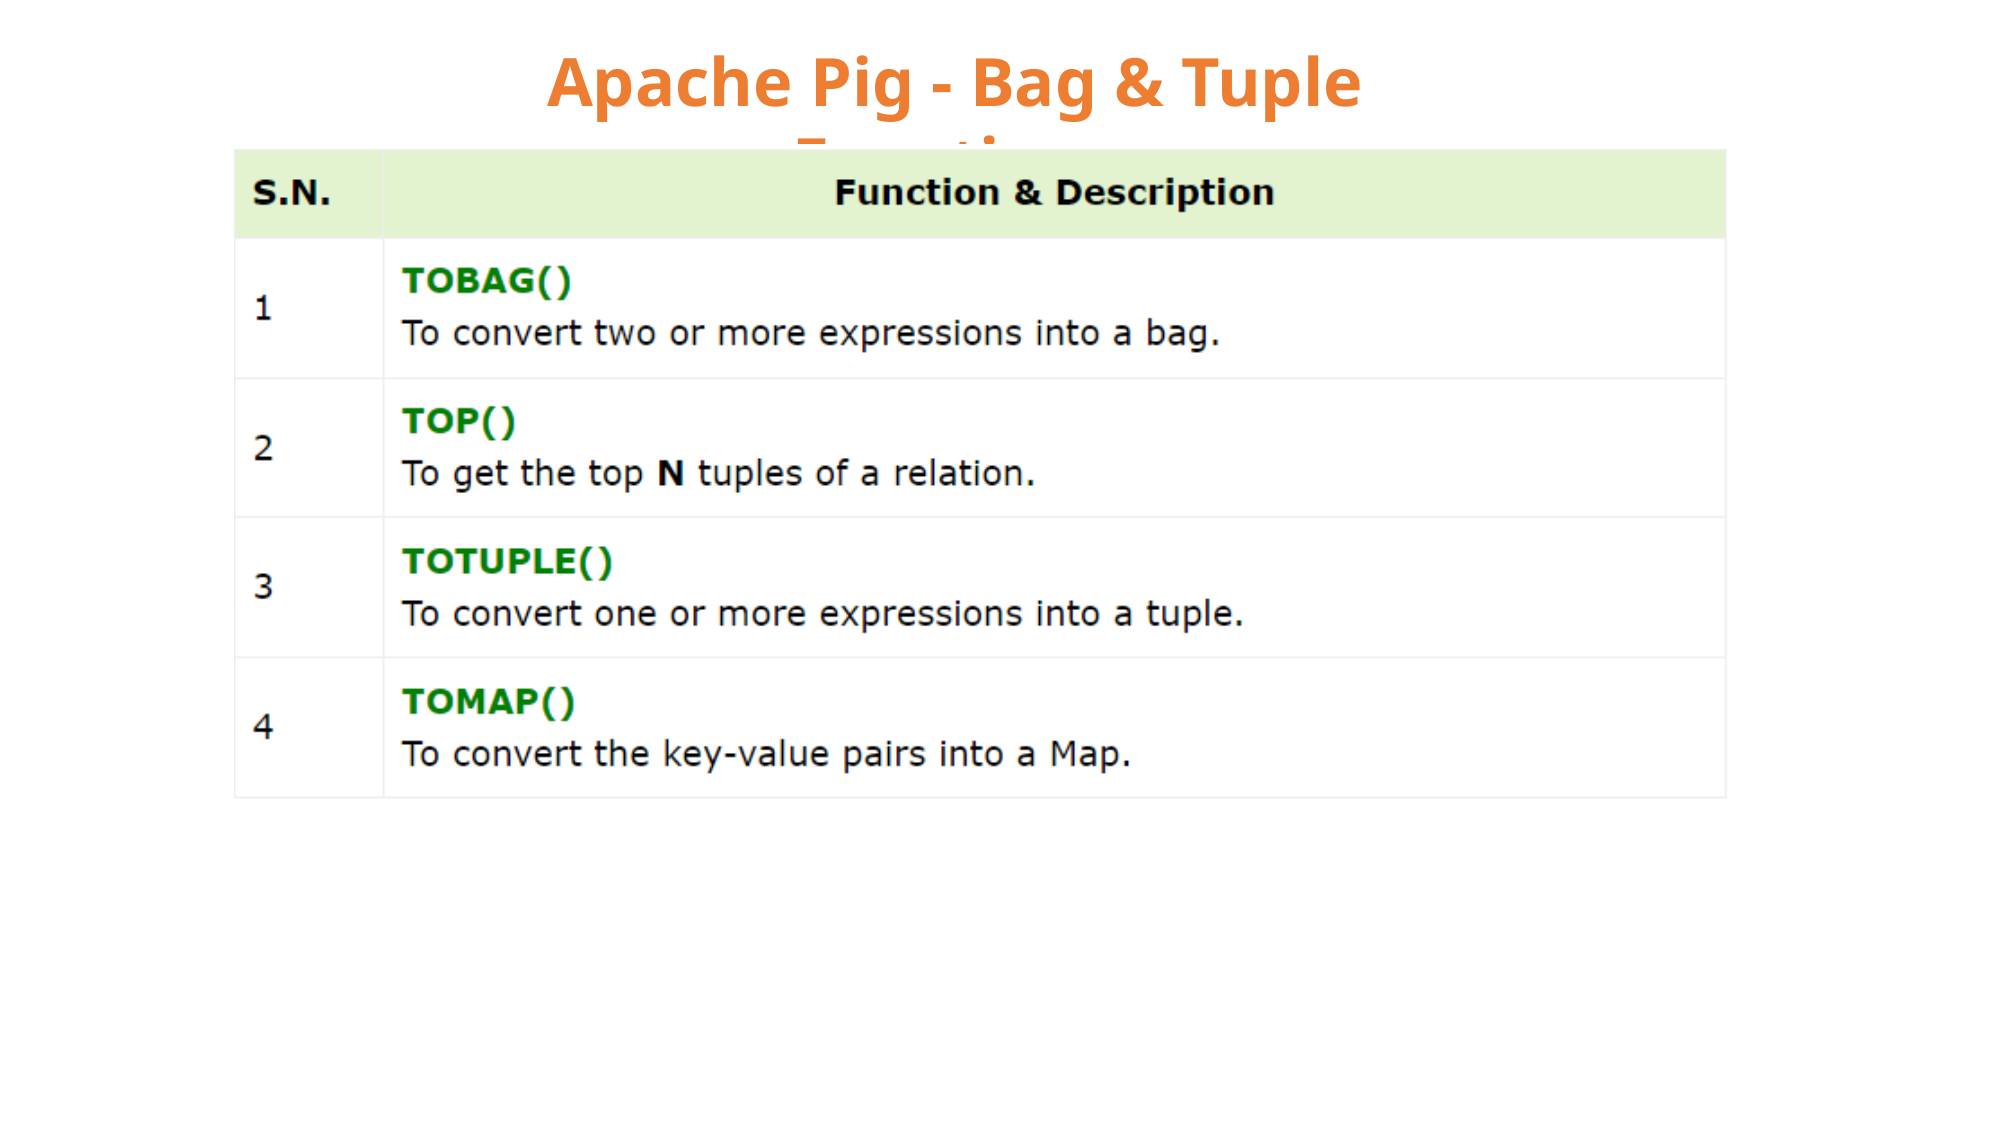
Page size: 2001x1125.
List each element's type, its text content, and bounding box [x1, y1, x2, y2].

picture [234, 144, 1729, 815]
text_box Apache Pig - Bag & Tuple Functions [455, 32, 1456, 144]
